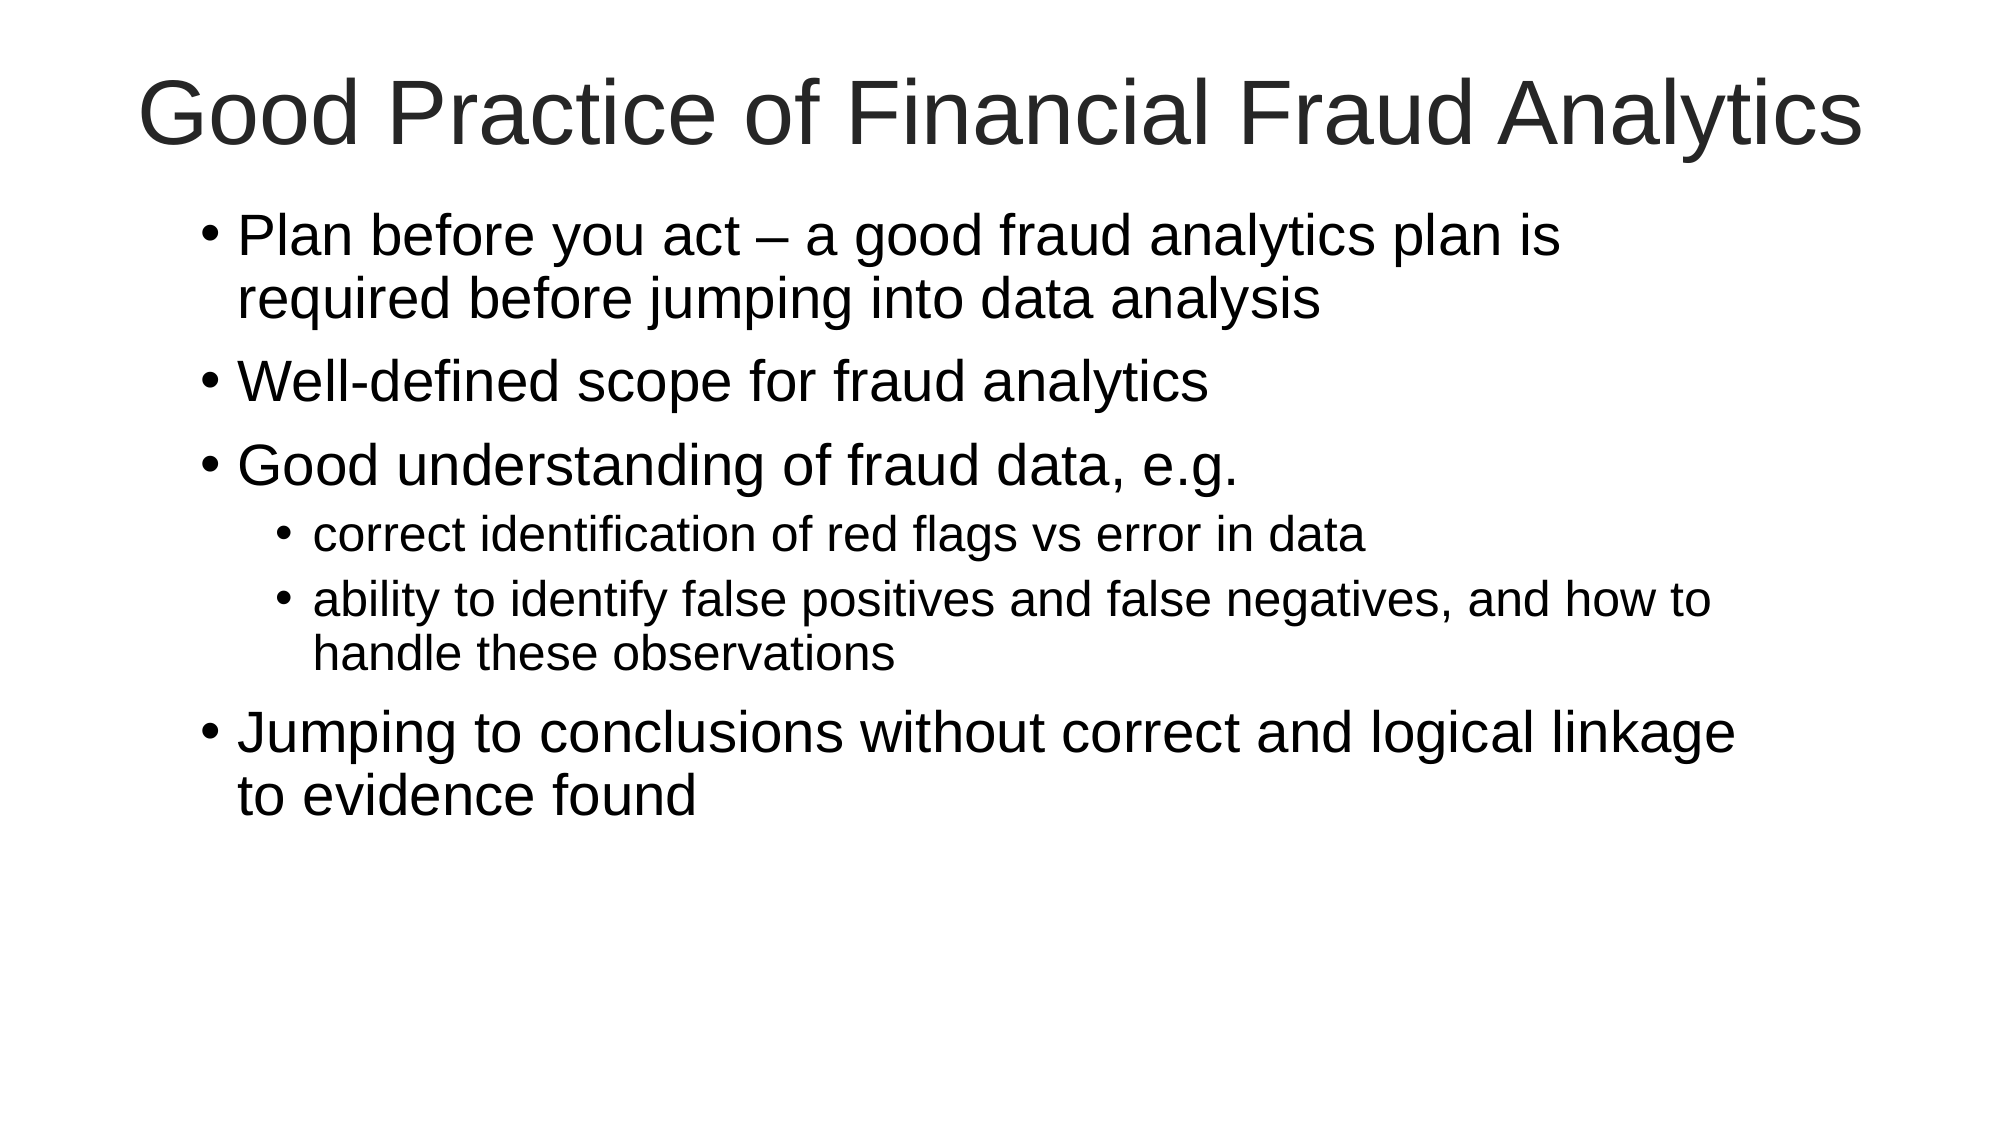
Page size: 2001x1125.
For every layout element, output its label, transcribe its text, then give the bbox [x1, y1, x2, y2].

list Good Practice of Financial Fraud Analytics [53, 55, 1952, 175]
list Plan before you act – a good fraud analytics plan is required before jumping into data analysis Well-defined scope for fraud analytics Good understanding of fraud data, e.g. correct identification of red flags vs error in data ability to identify false positives and false negatives, and how to handle these observations Jumping to conclusions without correct and logical linkage to evidence found [185, 197, 1808, 1014]
